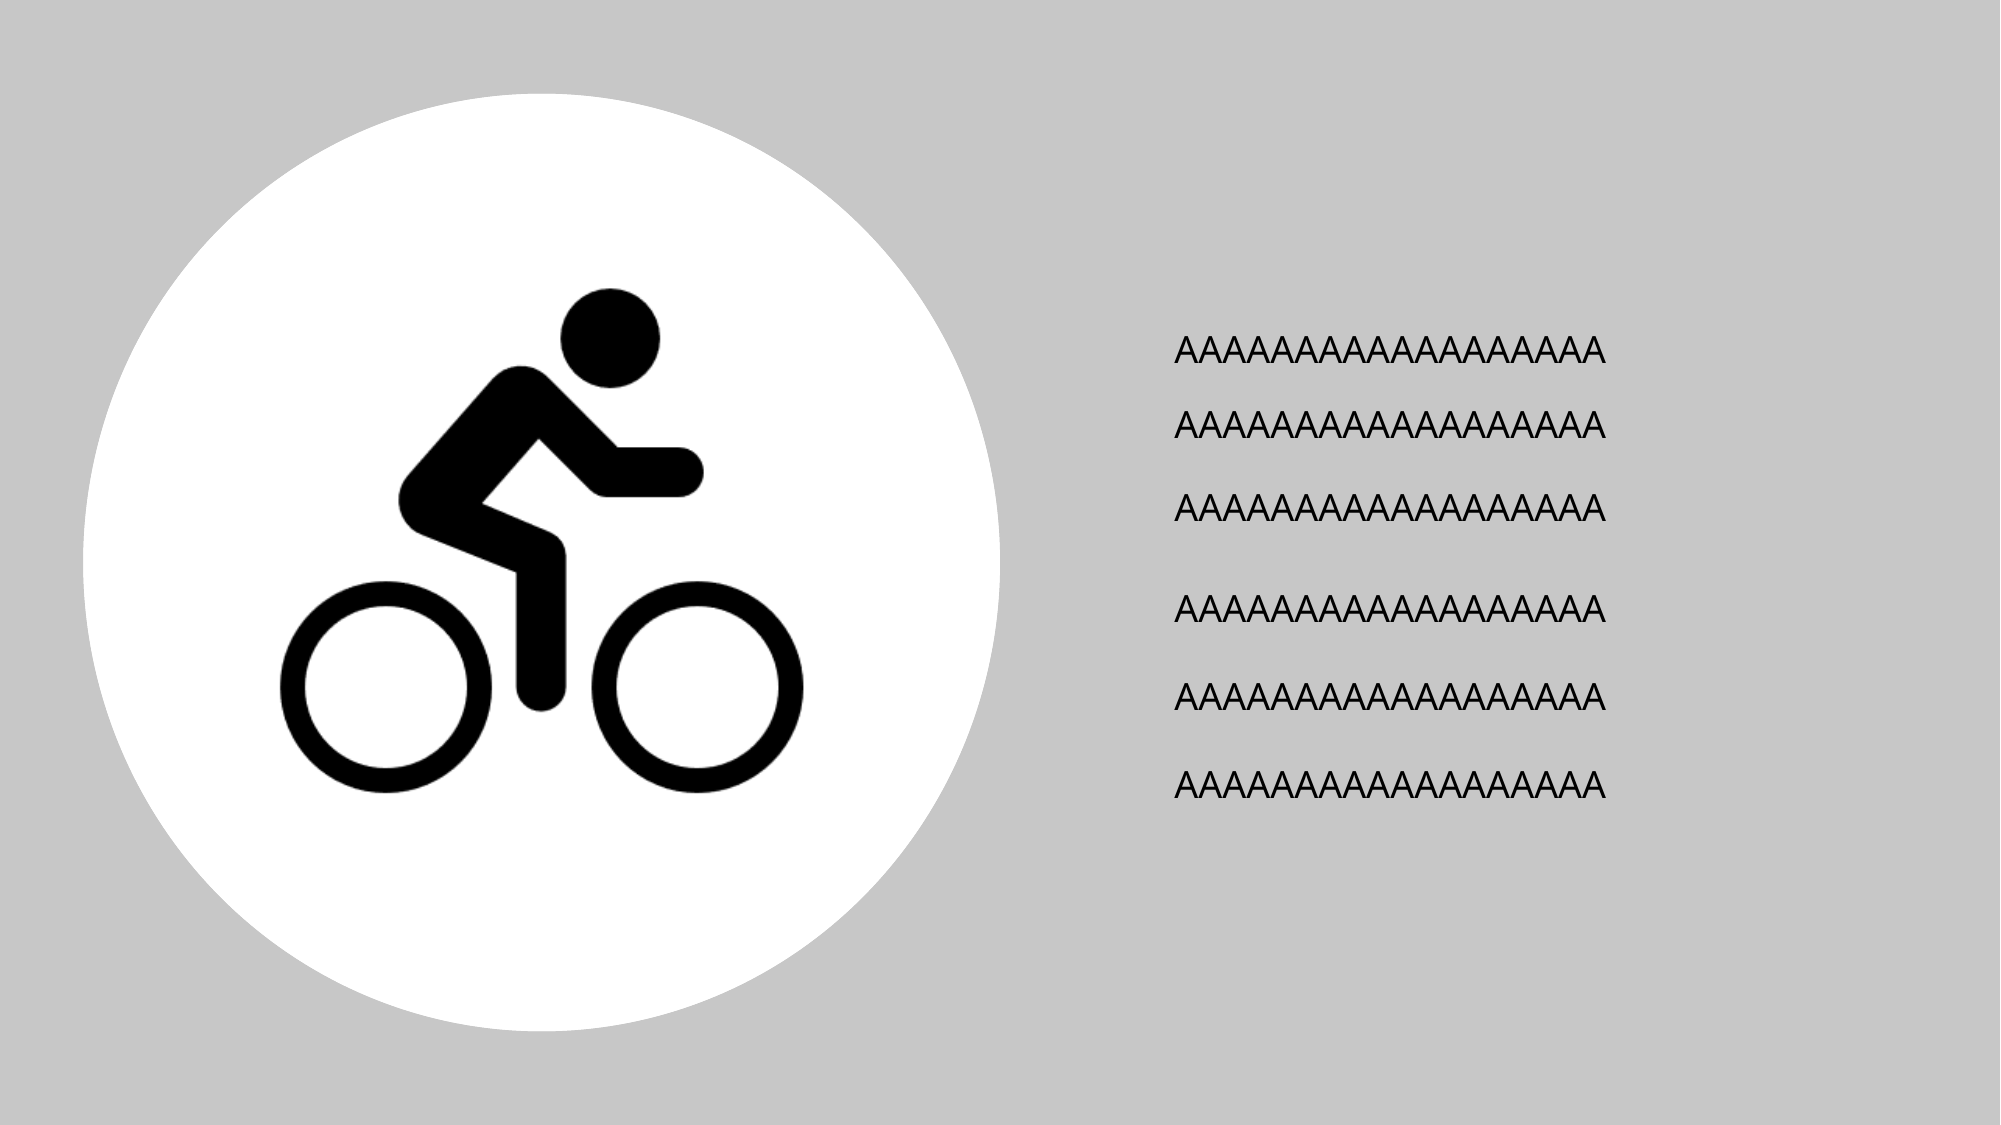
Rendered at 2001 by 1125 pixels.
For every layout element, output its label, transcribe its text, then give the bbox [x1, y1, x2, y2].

text_box AAAAAAAAAAAAAAAAAA [1159, 318, 1622, 379]
text_box AAAAAAAAAAAAAAAAAA [1159, 476, 1622, 536]
text_box AAAAAAAAAAAAAAAAAA [1159, 393, 1622, 454]
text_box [83, 93, 1000, 1032]
text_box AAAAAAAAAAAAAAAAAA [1159, 753, 1622, 814]
text_box AAAAAAAAAAAAAAAAAA [1159, 577, 1622, 638]
text_box AAAAAAAAAAAAAAAAAA [1159, 665, 1622, 726]
